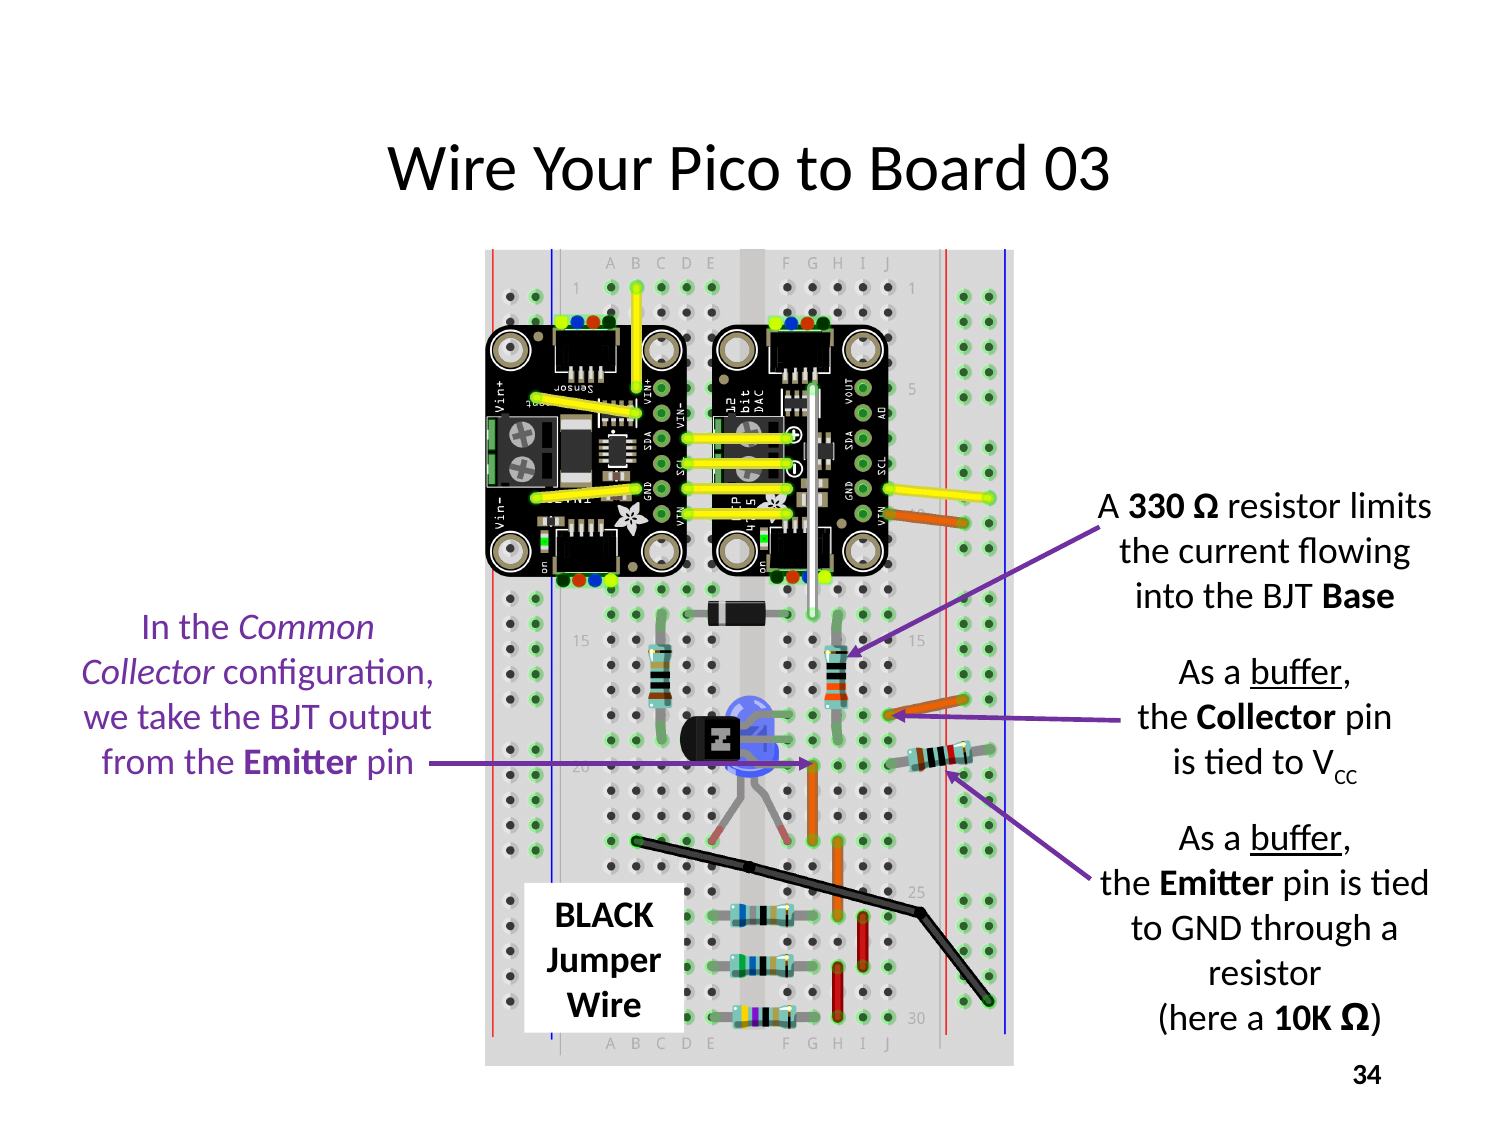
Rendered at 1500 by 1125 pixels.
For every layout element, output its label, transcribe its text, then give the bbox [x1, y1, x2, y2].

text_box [846, 526, 1100, 658]
text_box In the Common Collector configuration, we take the BJT output from the Emitter pin [63, 594, 453, 790]
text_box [944, 770, 1091, 880]
slide_number 34 [1059, 1042, 1397, 1103]
text_box As a buffer, the Collector pin is tied to VCC [1065, 639, 1465, 796]
text_box As a buffer, the Emitter pin is tied to GND through a resistor (here a 10K Ω) [1070, 805, 1460, 1046]
picture [485, 249, 1014, 1066]
title Wire Your Pico to Board 03 [103, 59, 1397, 278]
text_box A 330 Ω resistor limits the current flowing into the BJT Base [1070, 473, 1460, 624]
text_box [891, 715, 1121, 721]
